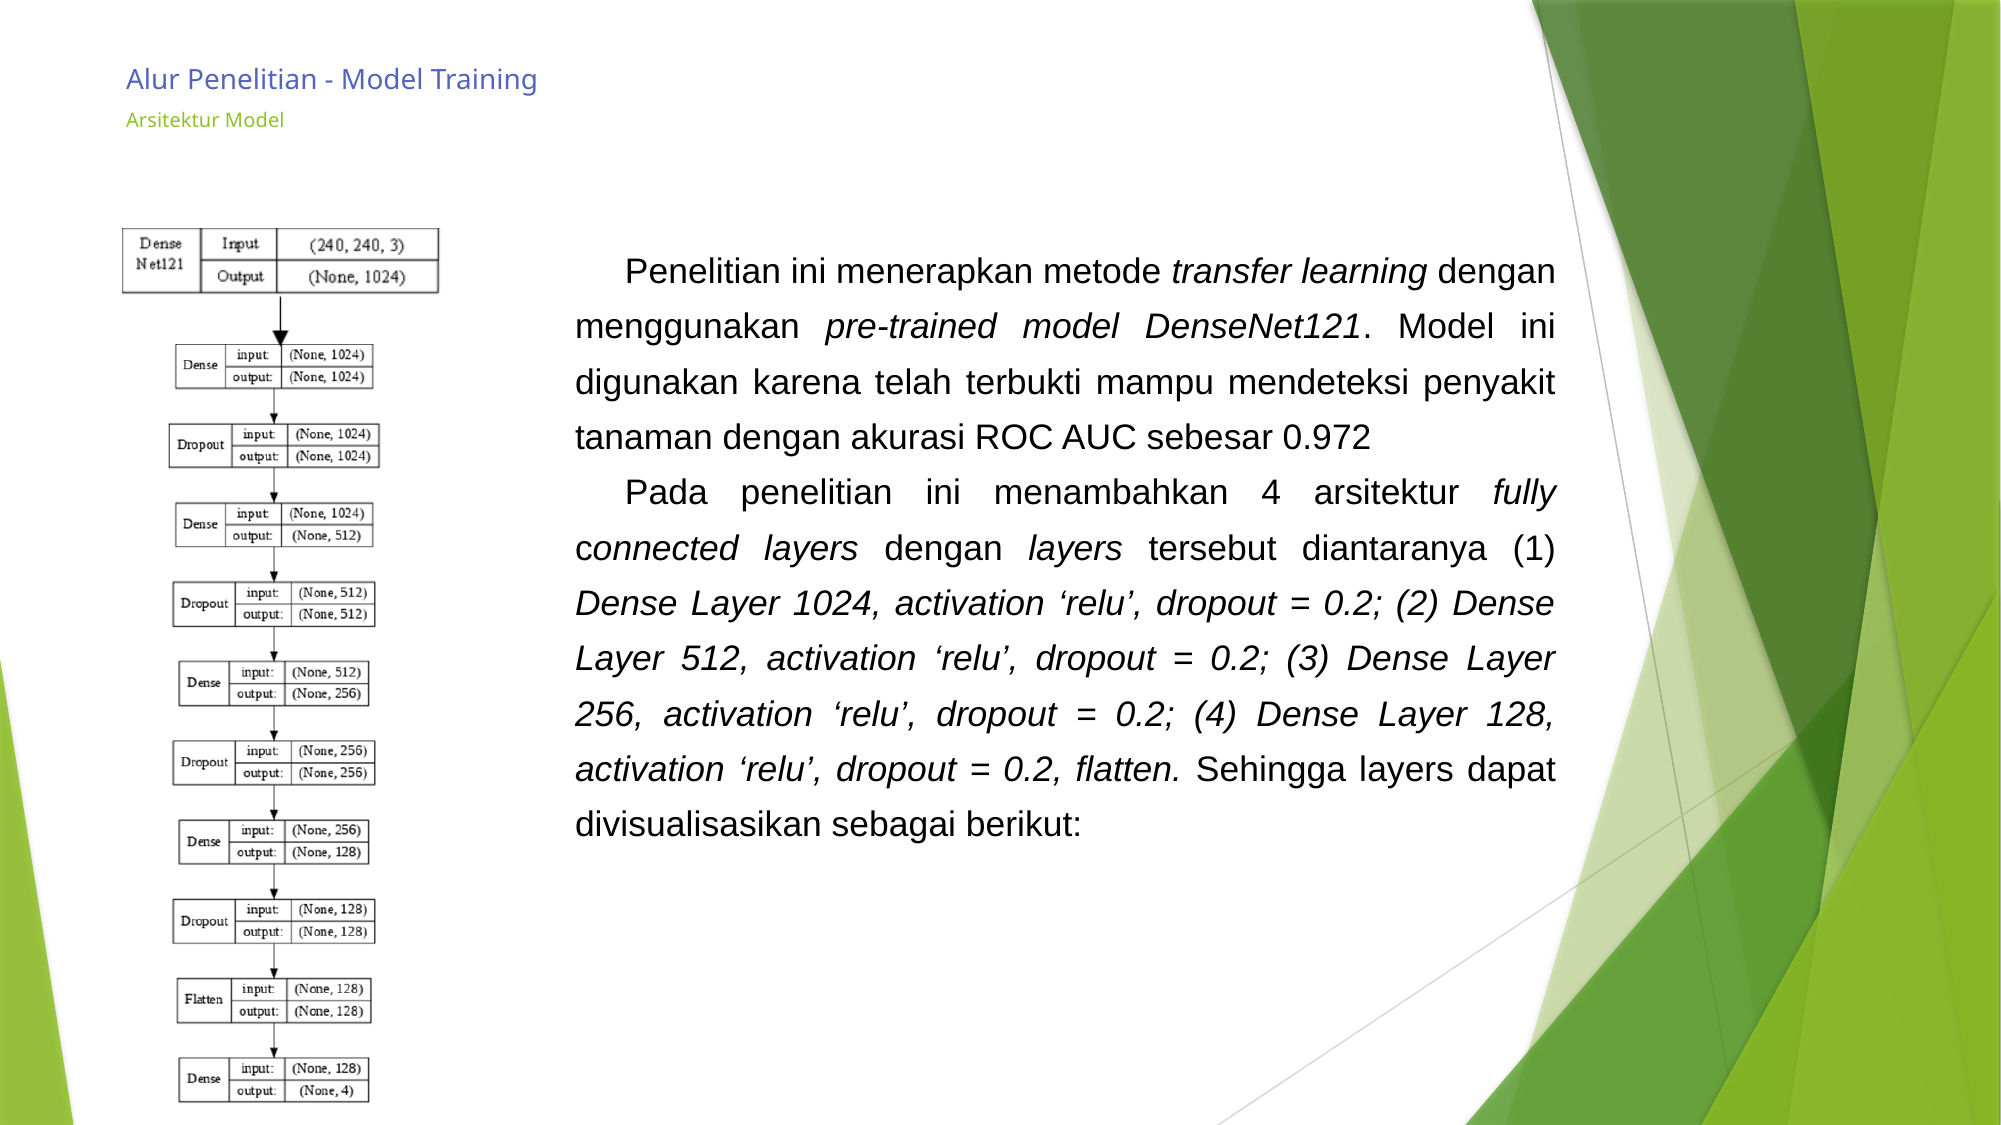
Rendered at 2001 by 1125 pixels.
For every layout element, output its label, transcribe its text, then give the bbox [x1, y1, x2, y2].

picture [110, 227, 455, 1107]
title Alur Penelitian - Model Training Arsitektur Model [111, 37, 1522, 255]
text_box Penelitian ini menerapkan metode transfer learning dengan menggunakan pre-trained model DenseNet121. Model ini digunakan karena telah terbukti mampu mendeteksi penyakit tanaman dengan akurasi ROC AUC sebesar 0.972 Pada penelitian ini menambahkan 4 arsitektur fully connected layers dengan layers tersebut diantaranya (1) Dense Layer 1024, activation ‘relu’, dropout = 0.2; (2) Dense Layer 512, activation ‘relu’, dropout = 0.2; (3) Dense Layer 256, activation ‘relu’, dropout = 0.2; (4) Dense Layer 128, activation ‘relu’, dropout = 0.2, flatten. Sehingga layers dapat divisualisasikan sebagai berikut: [559, 228, 1571, 1089]
